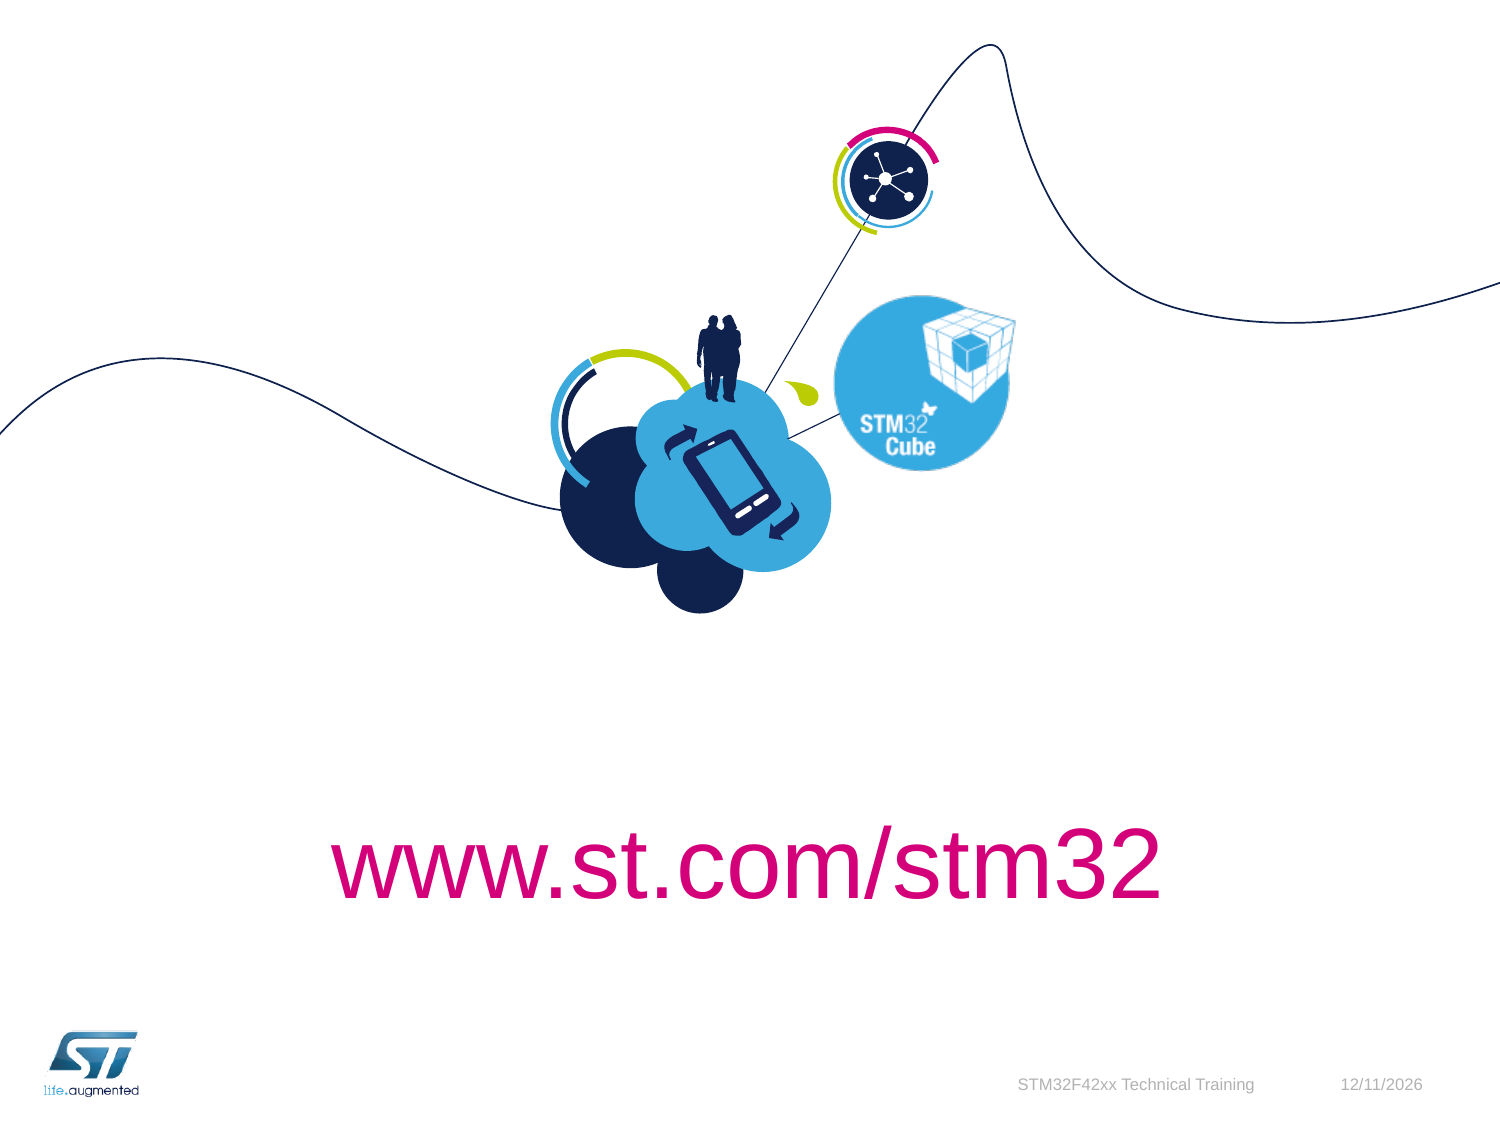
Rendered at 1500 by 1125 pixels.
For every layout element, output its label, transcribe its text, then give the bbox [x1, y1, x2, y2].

title www.st.com/stm32 [94, 790, 1403, 1015]
picture [832, 290, 1017, 475]
footer STM32F42xx Technical Training [761, 1073, 1322, 1094]
picture [36, 1022, 147, 1103]
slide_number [1340, 1073, 1426, 1094]
